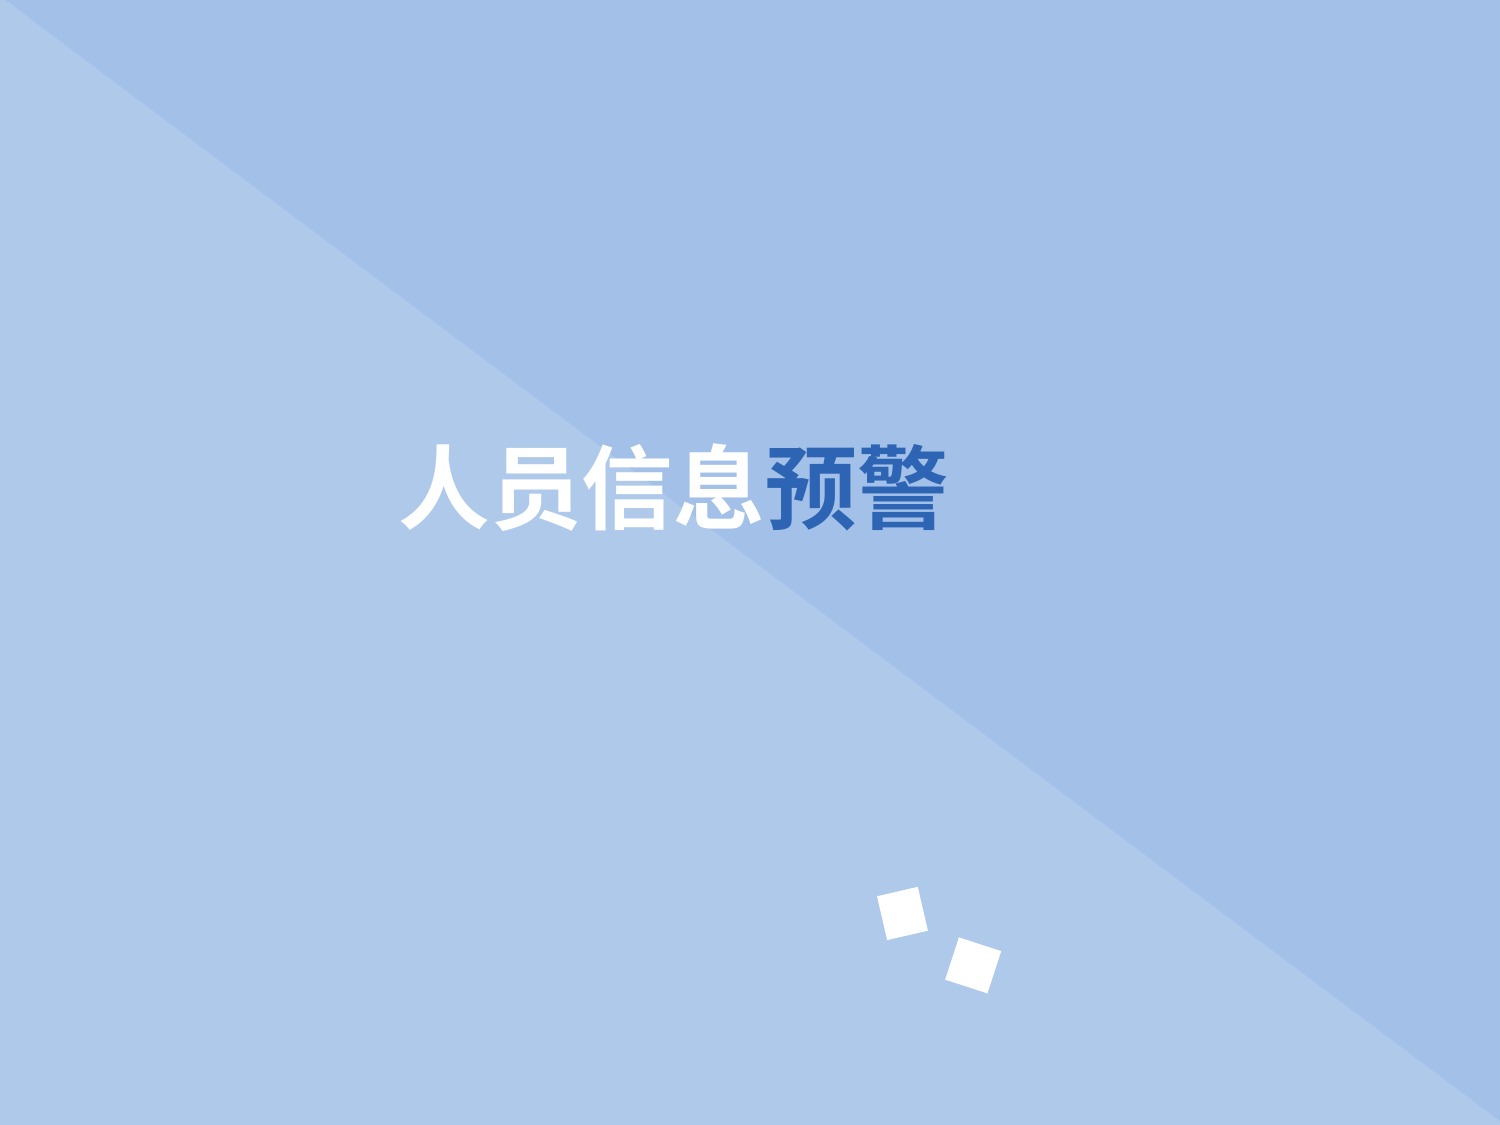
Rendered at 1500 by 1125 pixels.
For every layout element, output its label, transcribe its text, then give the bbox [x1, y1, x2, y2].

text_box 人员信息预警 [383, 423, 1388, 549]
